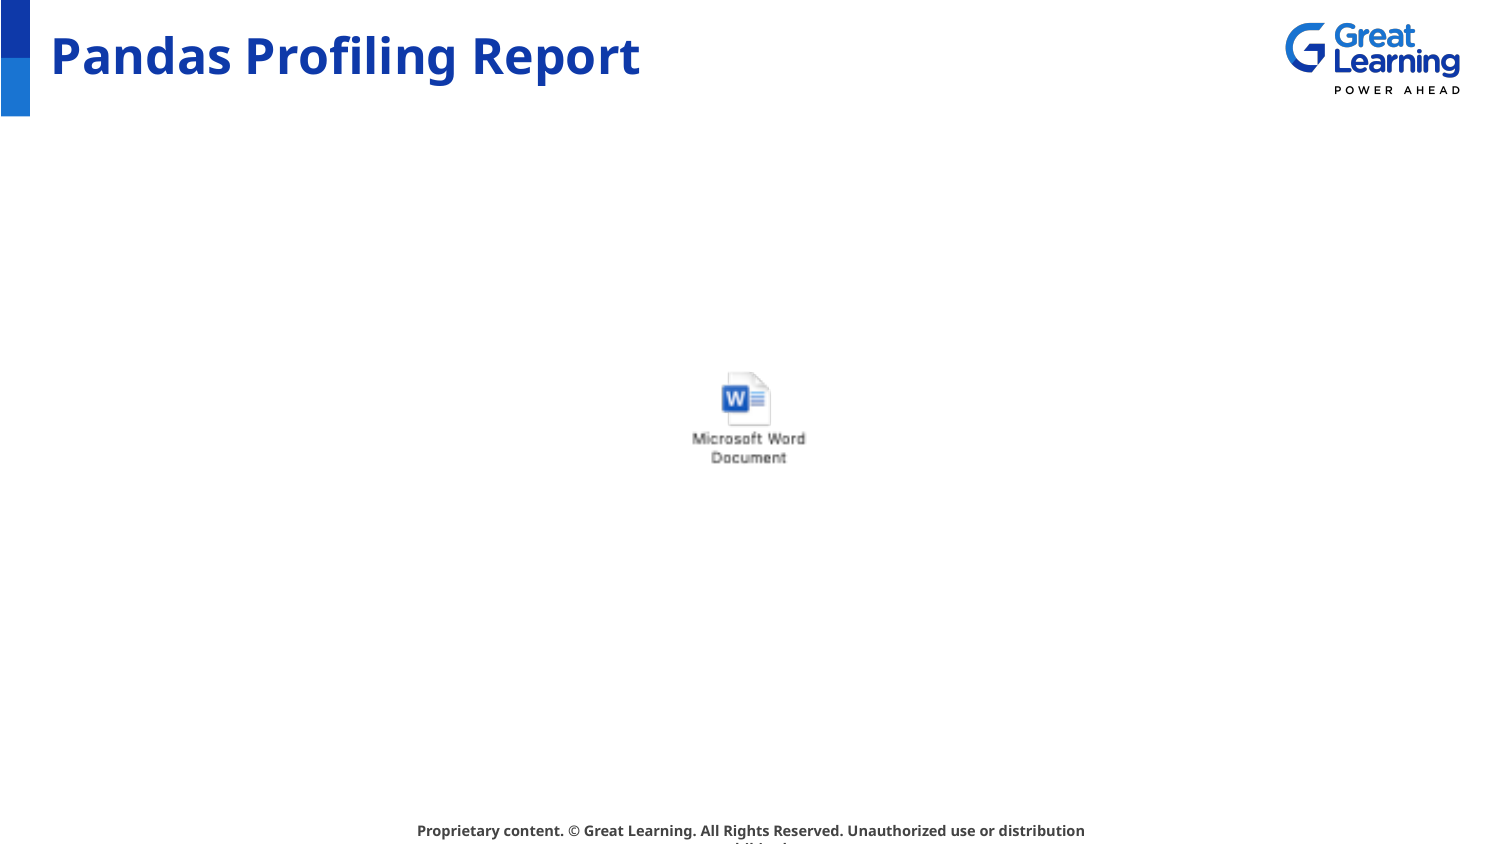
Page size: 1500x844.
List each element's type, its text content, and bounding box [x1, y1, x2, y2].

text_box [670, 371, 830, 473]
text_box Pandas Profiling Report [35, 17, 1218, 100]
picture [1258, 11, 1487, 106]
